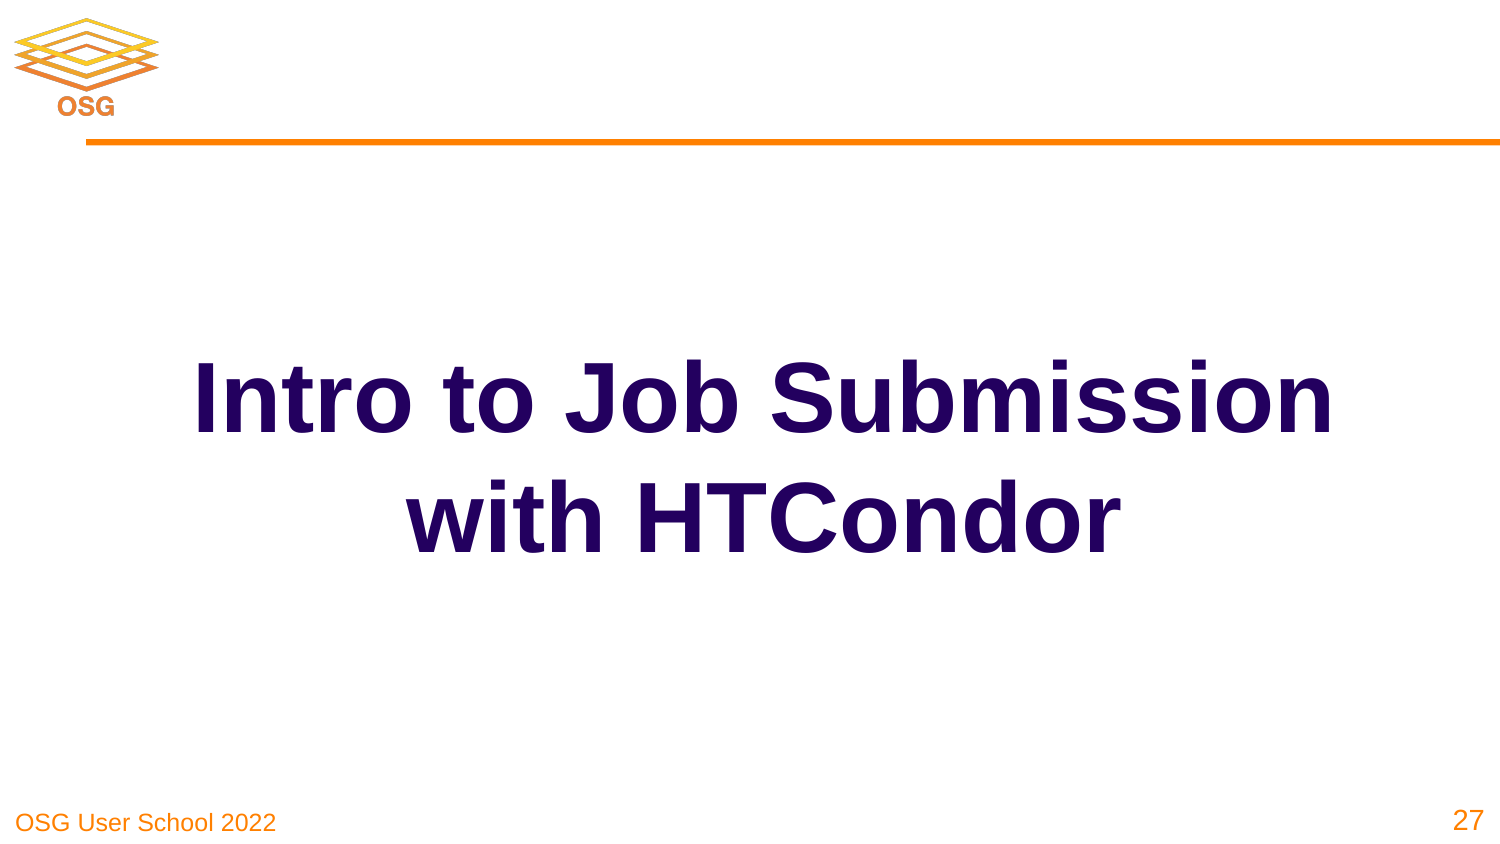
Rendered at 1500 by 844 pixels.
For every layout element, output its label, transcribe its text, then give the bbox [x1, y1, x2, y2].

slide_number 27 [1430, 787, 1500, 844]
picture [14, 18, 159, 116]
list Intro to Job Submission with HTCondor [127, 164, 1403, 741]
